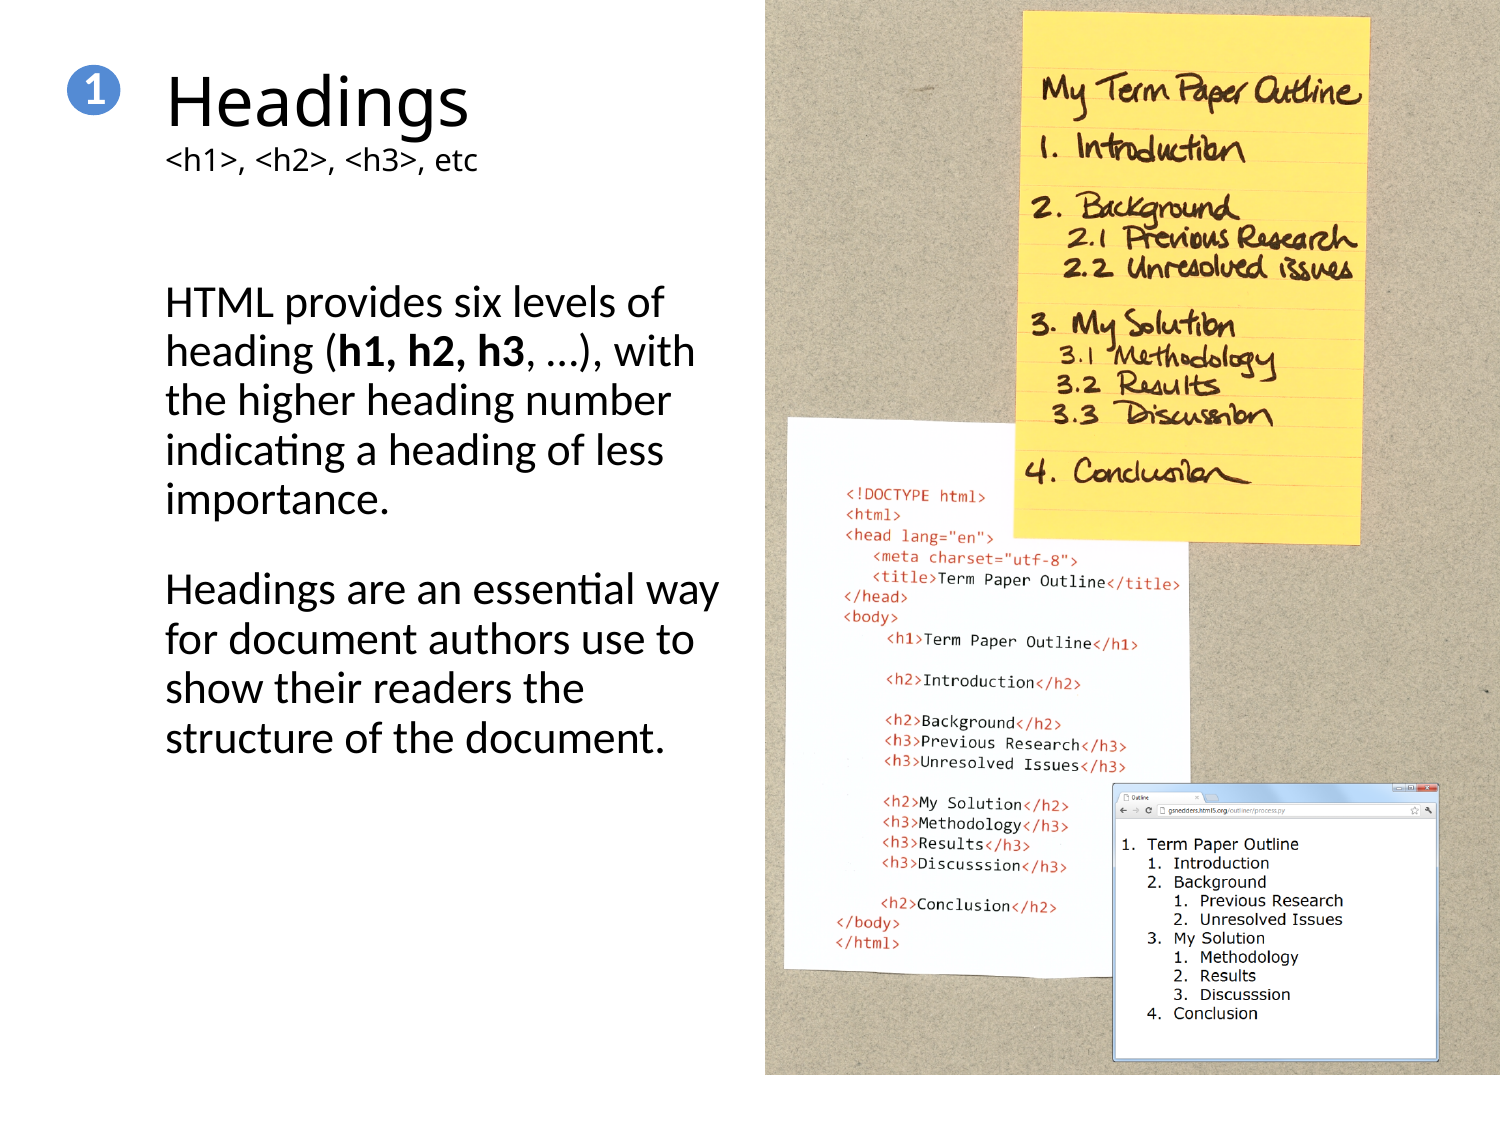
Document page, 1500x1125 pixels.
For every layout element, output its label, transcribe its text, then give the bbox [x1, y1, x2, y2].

list <h1>, <h2>, <h3>, etc [150, 137, 765, 188]
picture [62, 49, 125, 123]
picture [765, 0, 1500, 1075]
title Headings [150, 20, 765, 137]
list HTML provides six levels of heading (h1, h2, h3, …), with the higher heading number indicating a heading of less importance. Headings are an essential way for document authors use to show their readers the structure of the document. [150, 270, 765, 1013]
